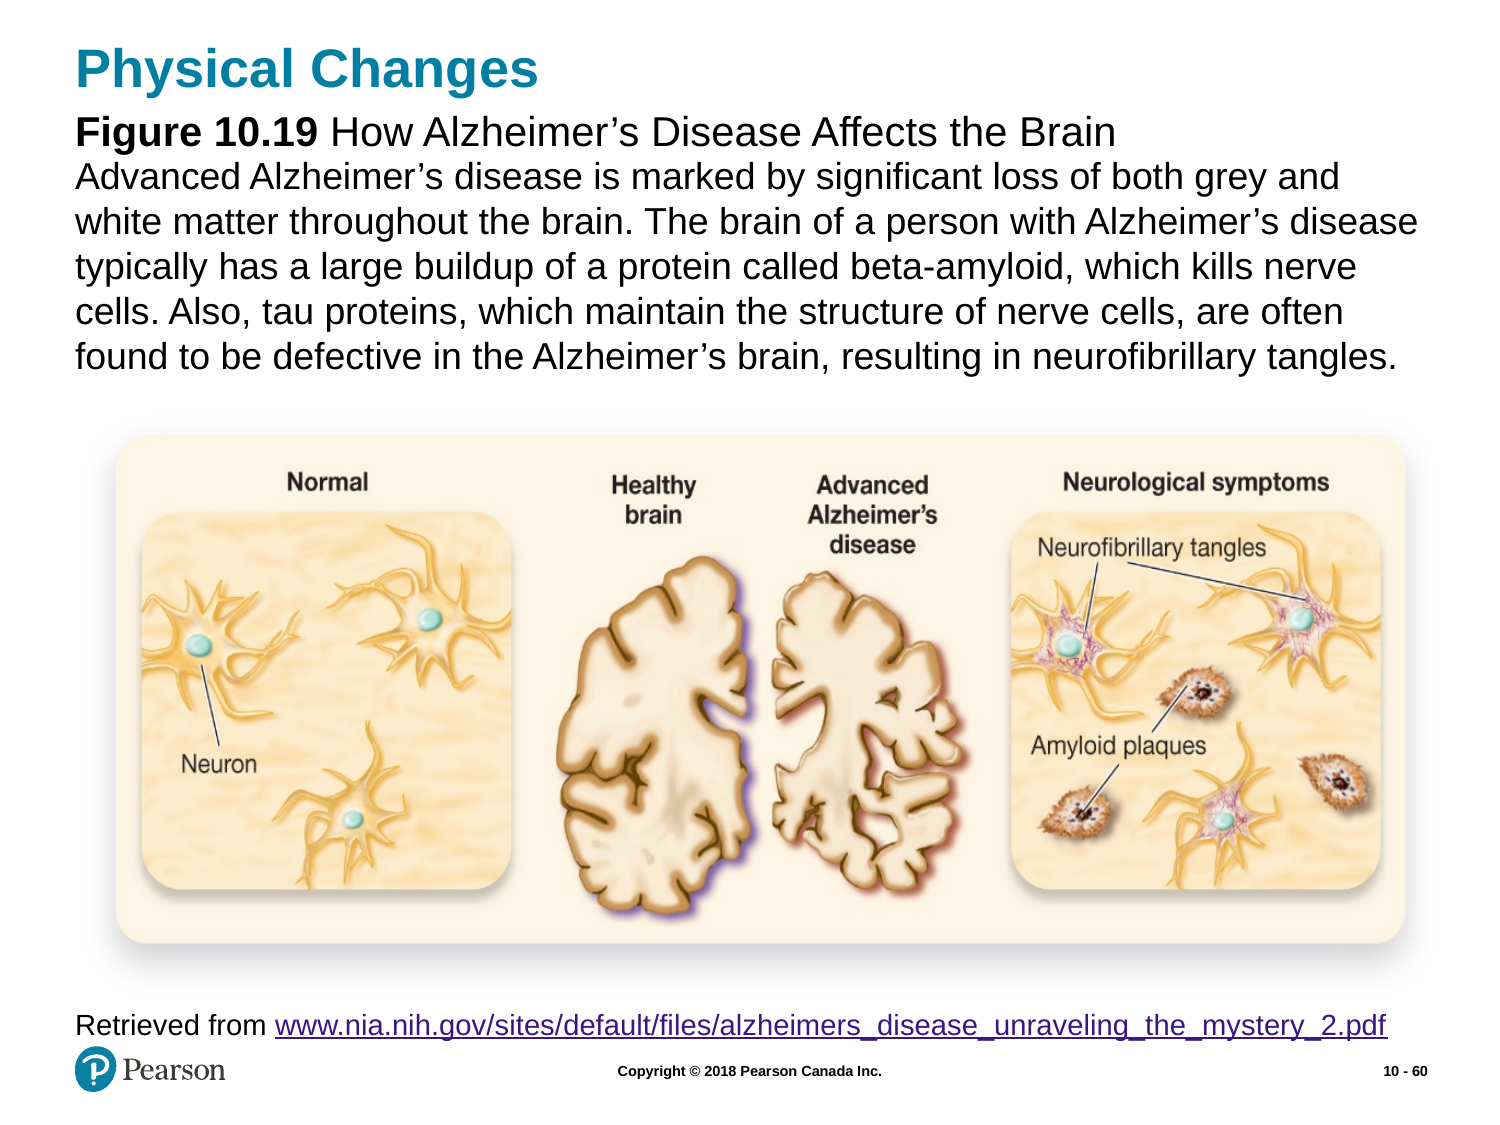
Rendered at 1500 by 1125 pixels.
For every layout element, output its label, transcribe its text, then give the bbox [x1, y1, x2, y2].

list Advanced Alzheimer’s disease is marked by significant loss of both grey and white matter throughout the brain. The brain of a person with Alzheimer’s disease typically has a large buildup of a protein called beta-amyloid, which kills nerve cells. Also, tau proteins, which maintain the structure of nerve cells, are often found to be defective in the Alzheimer’s brain, resulting in neurofibrillary tangles. [75, 152, 1425, 386]
list Retrieved from www.nia.nih.gov/sites/default/files/alzheimers_disease_unraveling_the_mystery_2.pdf [75, 1015, 1427, 1038]
picture [74, 405, 1446, 1007]
title Physical Changes [75, 26, 1425, 104]
list Figure 10.19 How Alzheimer’s Disease Affects the Brain [75, 104, 1427, 153]
